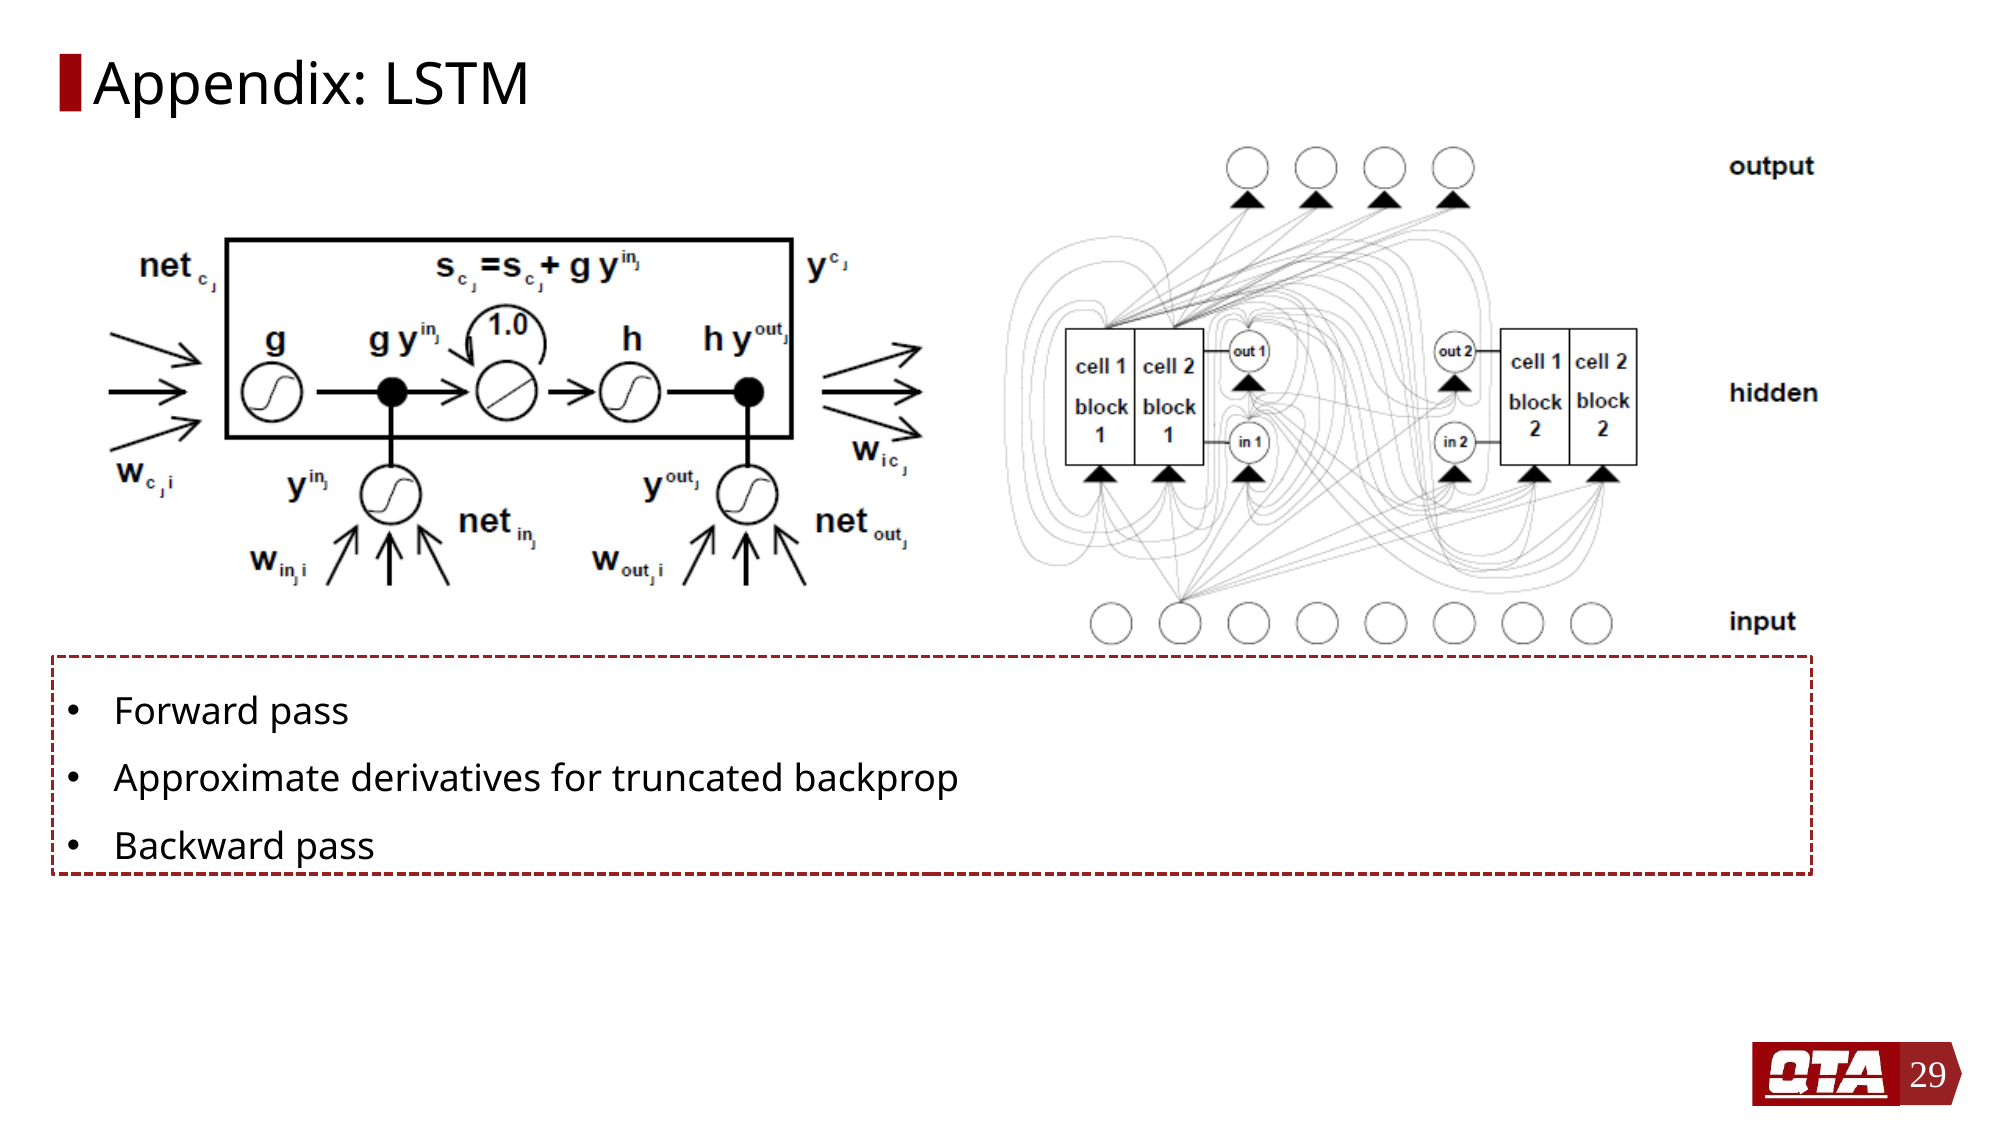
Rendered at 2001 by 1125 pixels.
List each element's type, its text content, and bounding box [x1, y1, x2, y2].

slide_number 29 [1511, 1042, 1962, 1103]
title Appendix: LSTM [78, 0, 1775, 174]
picture [984, 125, 1838, 657]
text_box Forward pass Approximate derivatives for truncated backprop Backward pass [52, 656, 1812, 875]
picture [73, 219, 963, 611]
